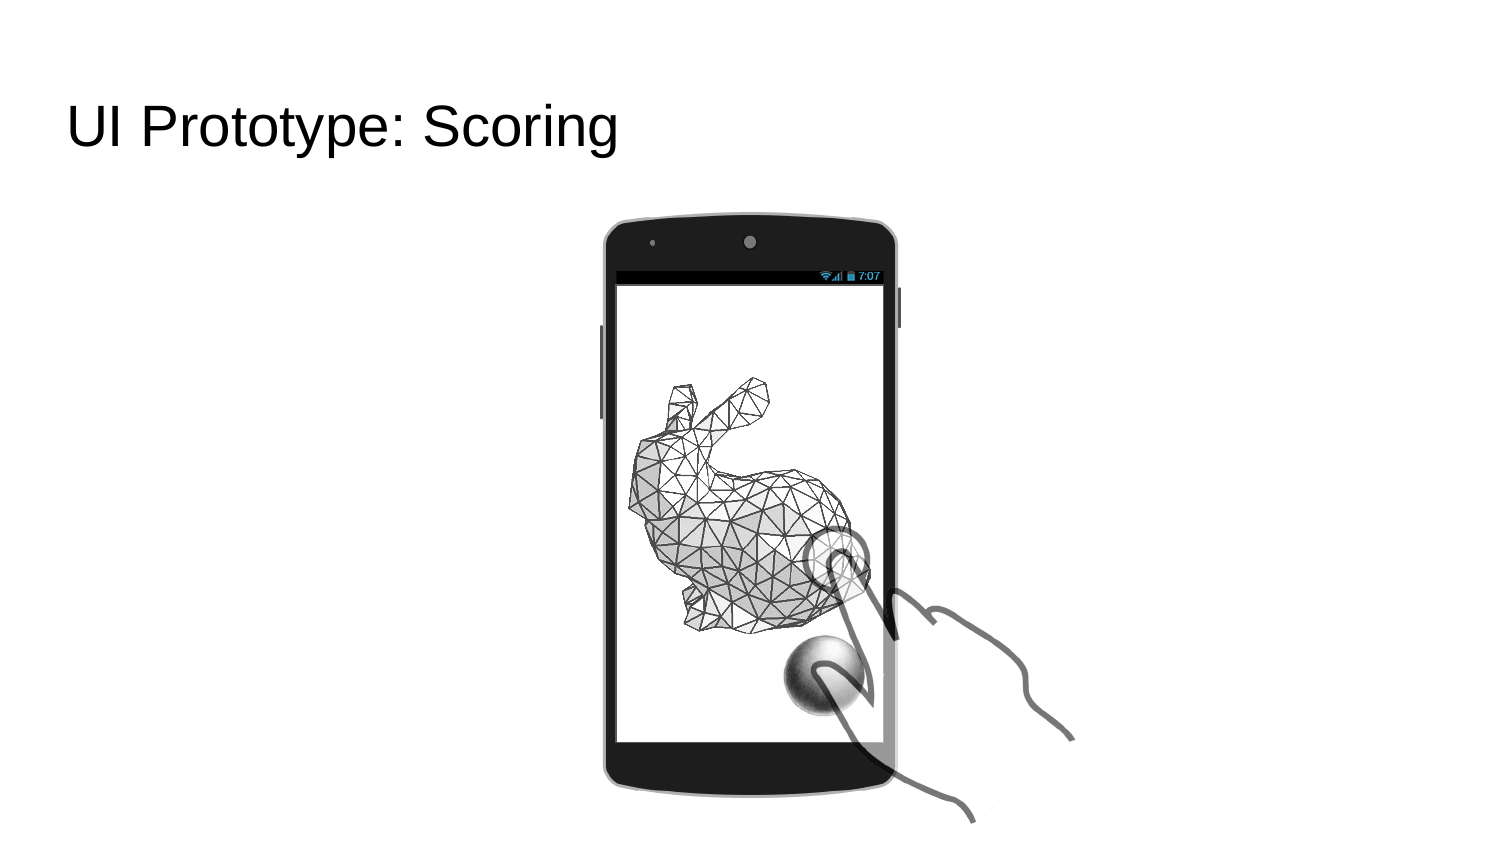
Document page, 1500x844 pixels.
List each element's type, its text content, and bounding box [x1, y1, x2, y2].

title UI Prototype: Scoring [51, 72, 1449, 167]
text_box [597, 198, 903, 809]
picture [704, 442, 1172, 844]
